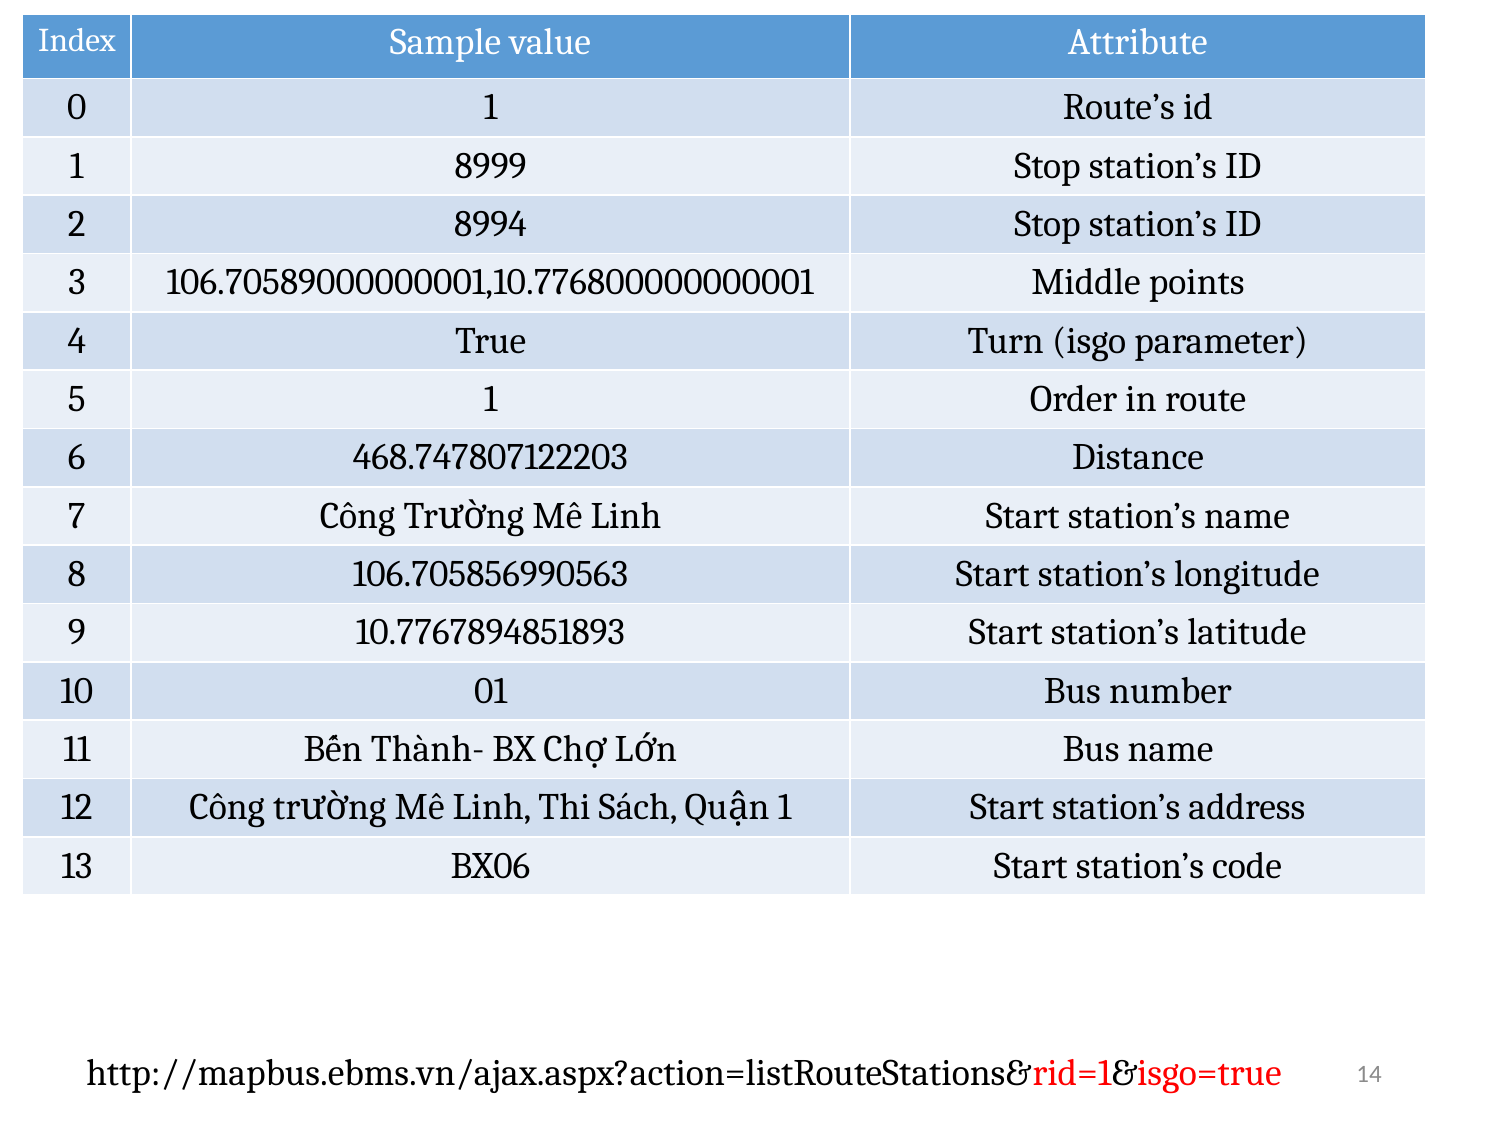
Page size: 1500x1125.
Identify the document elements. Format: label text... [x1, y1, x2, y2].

text_box http://mapbus.ebms.vn/ajax.aspx?action=listRouteStations&rid=1&isgo=true [71, 1040, 1366, 1101]
table_cell Bus number [851, 663, 1425, 719]
table_cell 9 [23, 604, 130, 661]
table_cell Bến Thành- BX Chợ Lớn [132, 721, 849, 778]
table_cell 10.7767894851893 [132, 604, 849, 661]
table_cell Route’s id [851, 79, 1425, 136]
table_cell 1 [132, 371, 849, 428]
table_cell Công Trường Mê Linh [132, 488, 849, 544]
table_cell 7 [23, 488, 130, 544]
table_cell Bus name [851, 721, 1425, 778]
table_cell Start station’s code [851, 838, 1425, 894]
table_cell 2 [23, 196, 130, 253]
table_cell 11 [23, 721, 130, 778]
table_cell 8994 [132, 196, 849, 253]
table_cell 1 [23, 138, 130, 194]
table_cell Turn (isgo parameter) [851, 313, 1425, 369]
table_cell Middle points [851, 254, 1425, 311]
table_header Attribute [851, 15, 1425, 78]
table_cell True [132, 313, 849, 369]
table_cell 5 [23, 371, 130, 428]
table_cell 12 [23, 779, 130, 836]
table_cell 13 [23, 838, 130, 894]
table_cell 1 [132, 79, 849, 136]
table_cell Start station’s name [851, 488, 1425, 544]
table_cell Stop station’s ID [851, 138, 1425, 194]
table_cell Công trường Mê Linh, Thi Sách, Quận 1 [132, 779, 849, 836]
table_cell 468.747807122203 [132, 429, 849, 486]
table_cell BX06 [132, 838, 849, 894]
table_cell 4 [23, 313, 130, 369]
table_cell 106.705856990563 [132, 546, 849, 603]
table_cell Start station’s address [851, 779, 1425, 836]
table_cell 106.70589000000001,10.776800000000001 [132, 254, 849, 311]
table_cell Stop station’s ID [851, 196, 1425, 253]
table_cell Start station’s longitude [851, 546, 1425, 603]
slide_number 14 [1059, 1042, 1397, 1103]
table_header Sample value [132, 15, 849, 78]
table_cell 3 [23, 254, 130, 311]
table_cell 6 [23, 429, 130, 486]
table_header Index [23, 15, 130, 78]
table_cell 8 [23, 546, 130, 603]
table_cell Order in route [851, 371, 1425, 428]
table_cell Distance [851, 429, 1425, 486]
table_cell 0 [23, 79, 130, 136]
table_cell 10 [23, 663, 130, 719]
table_cell 8999 [132, 138, 849, 194]
table_cell 01 [132, 663, 849, 719]
table_cell Start station’s latitude [851, 604, 1425, 661]
